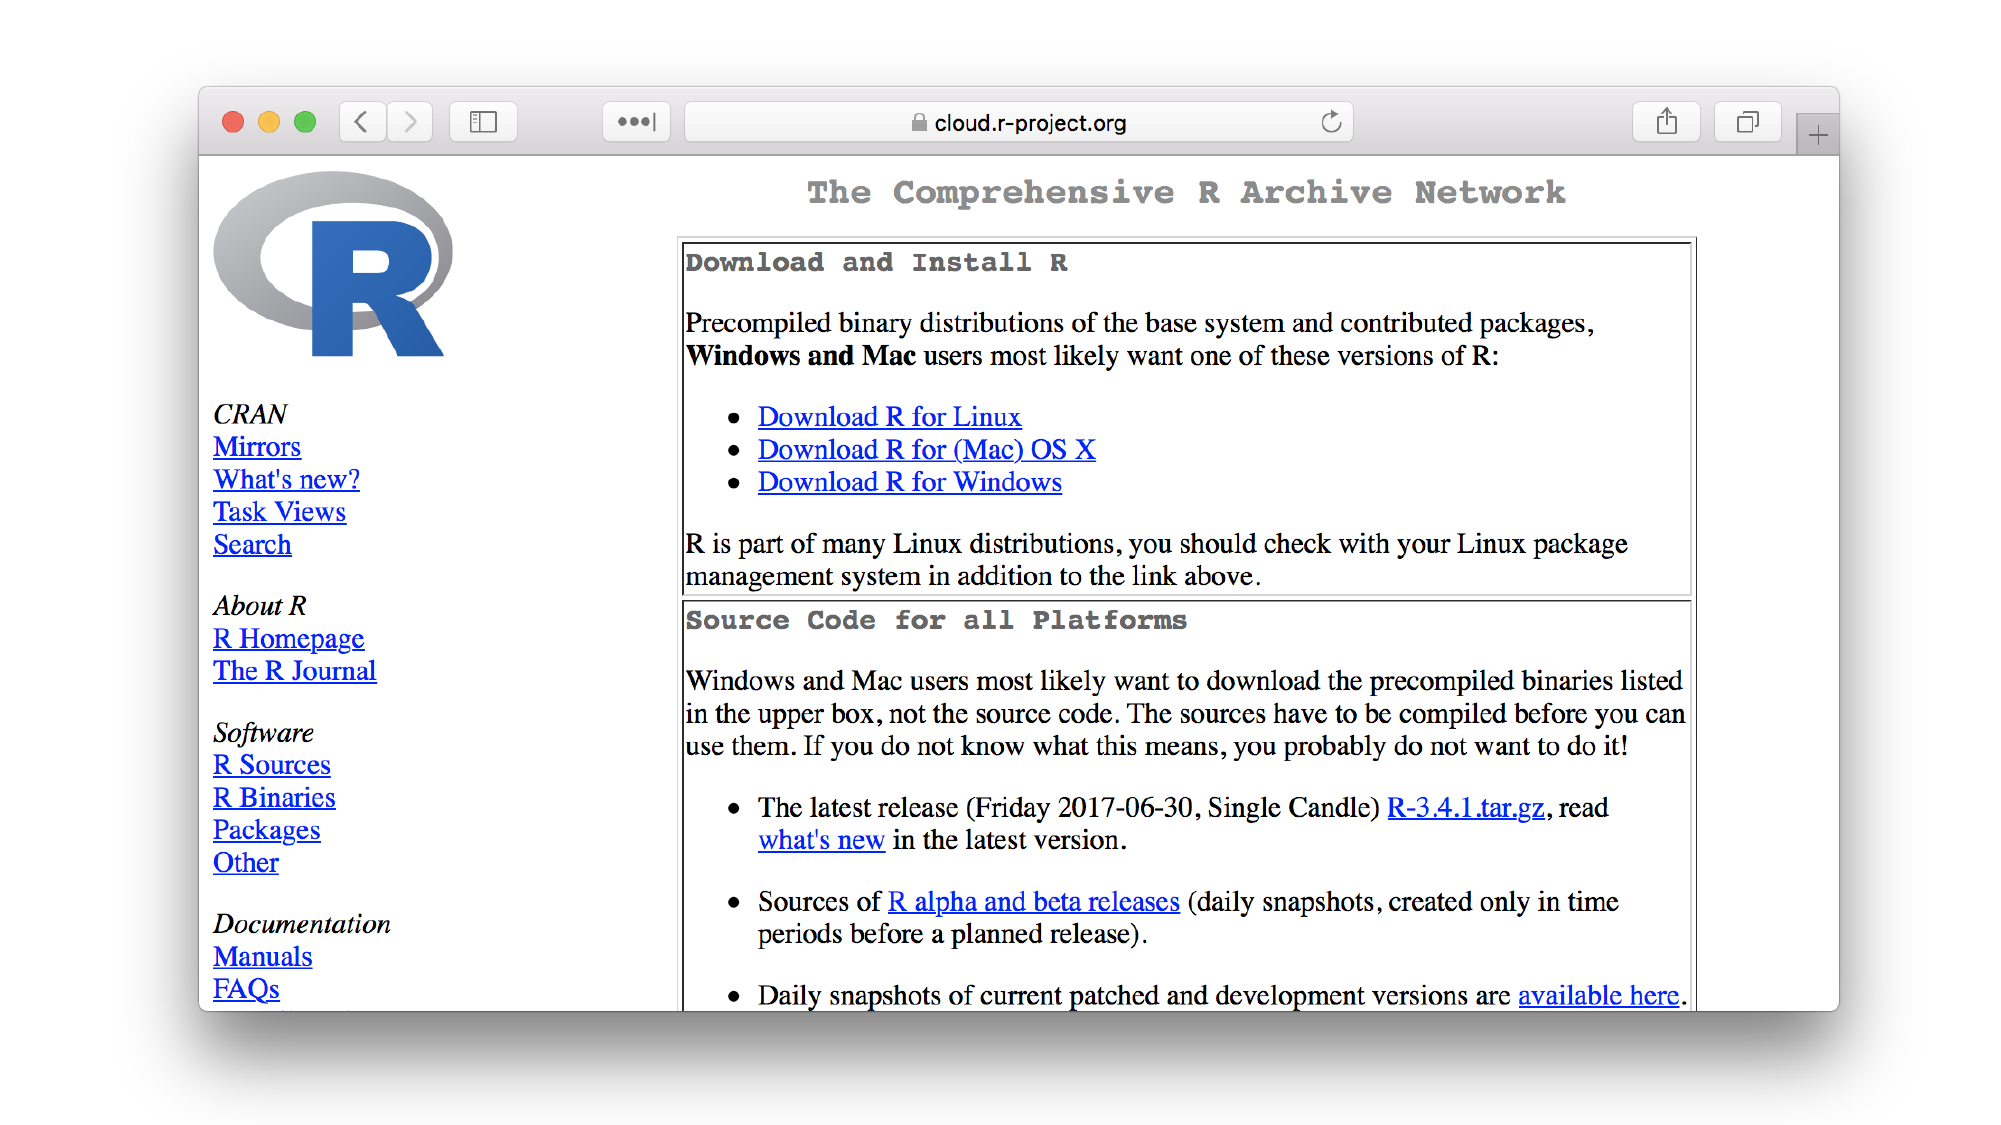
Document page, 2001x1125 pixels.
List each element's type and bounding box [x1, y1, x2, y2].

picture [97, 29, 1940, 1125]
